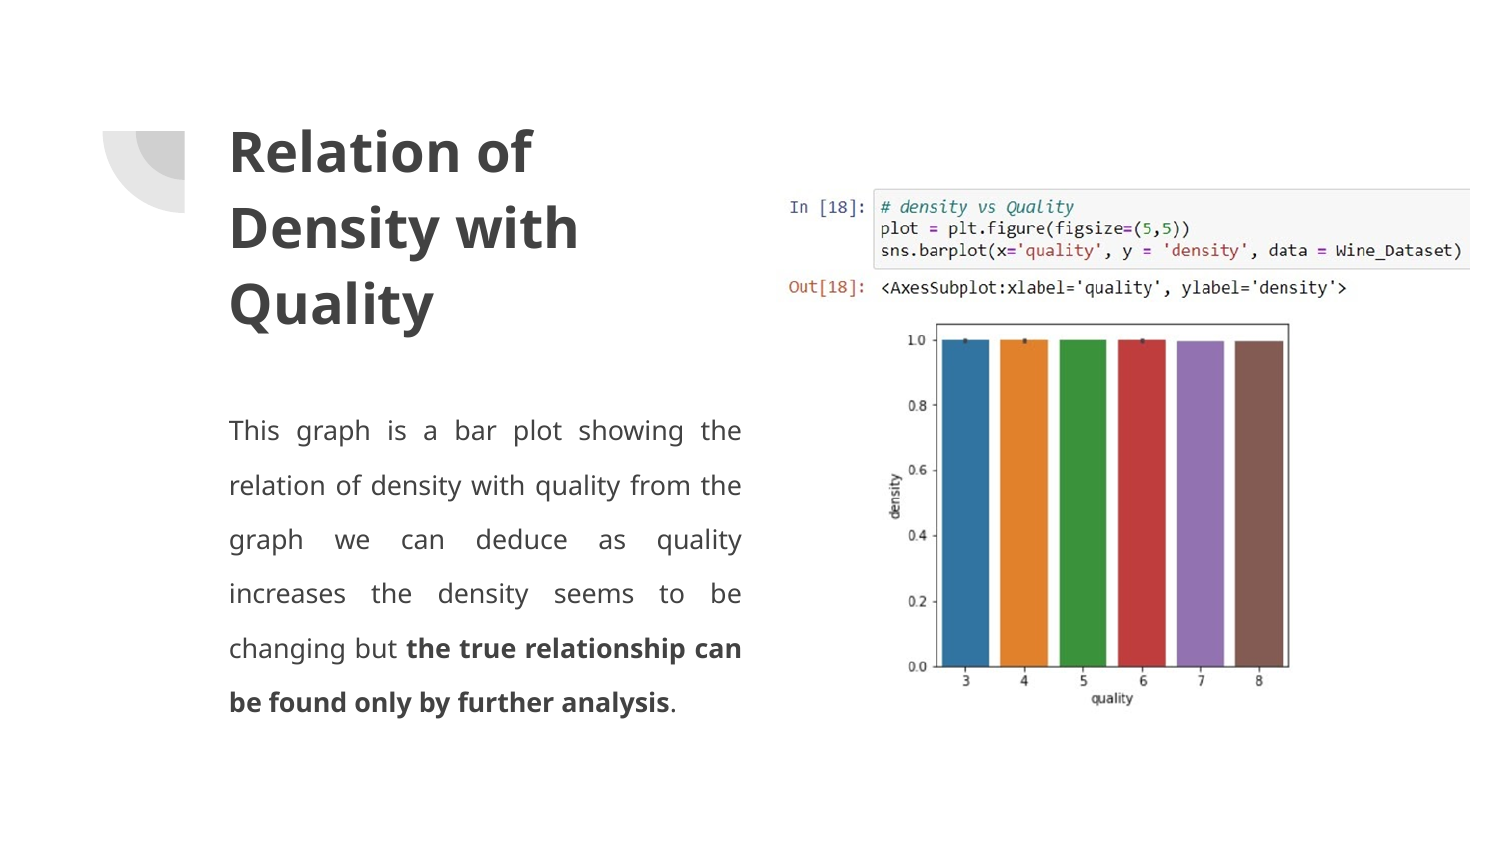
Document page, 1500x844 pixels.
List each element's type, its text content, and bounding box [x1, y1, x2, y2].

list This graph is a bar plot showing the relation of density with quality from the graph we can deduce as quality increases the density seems to be changing but the true relationship can be found only by further analysis. [213, 378, 758, 744]
picture [776, 172, 1470, 717]
title Relation of Density with Quality [213, 98, 758, 359]
